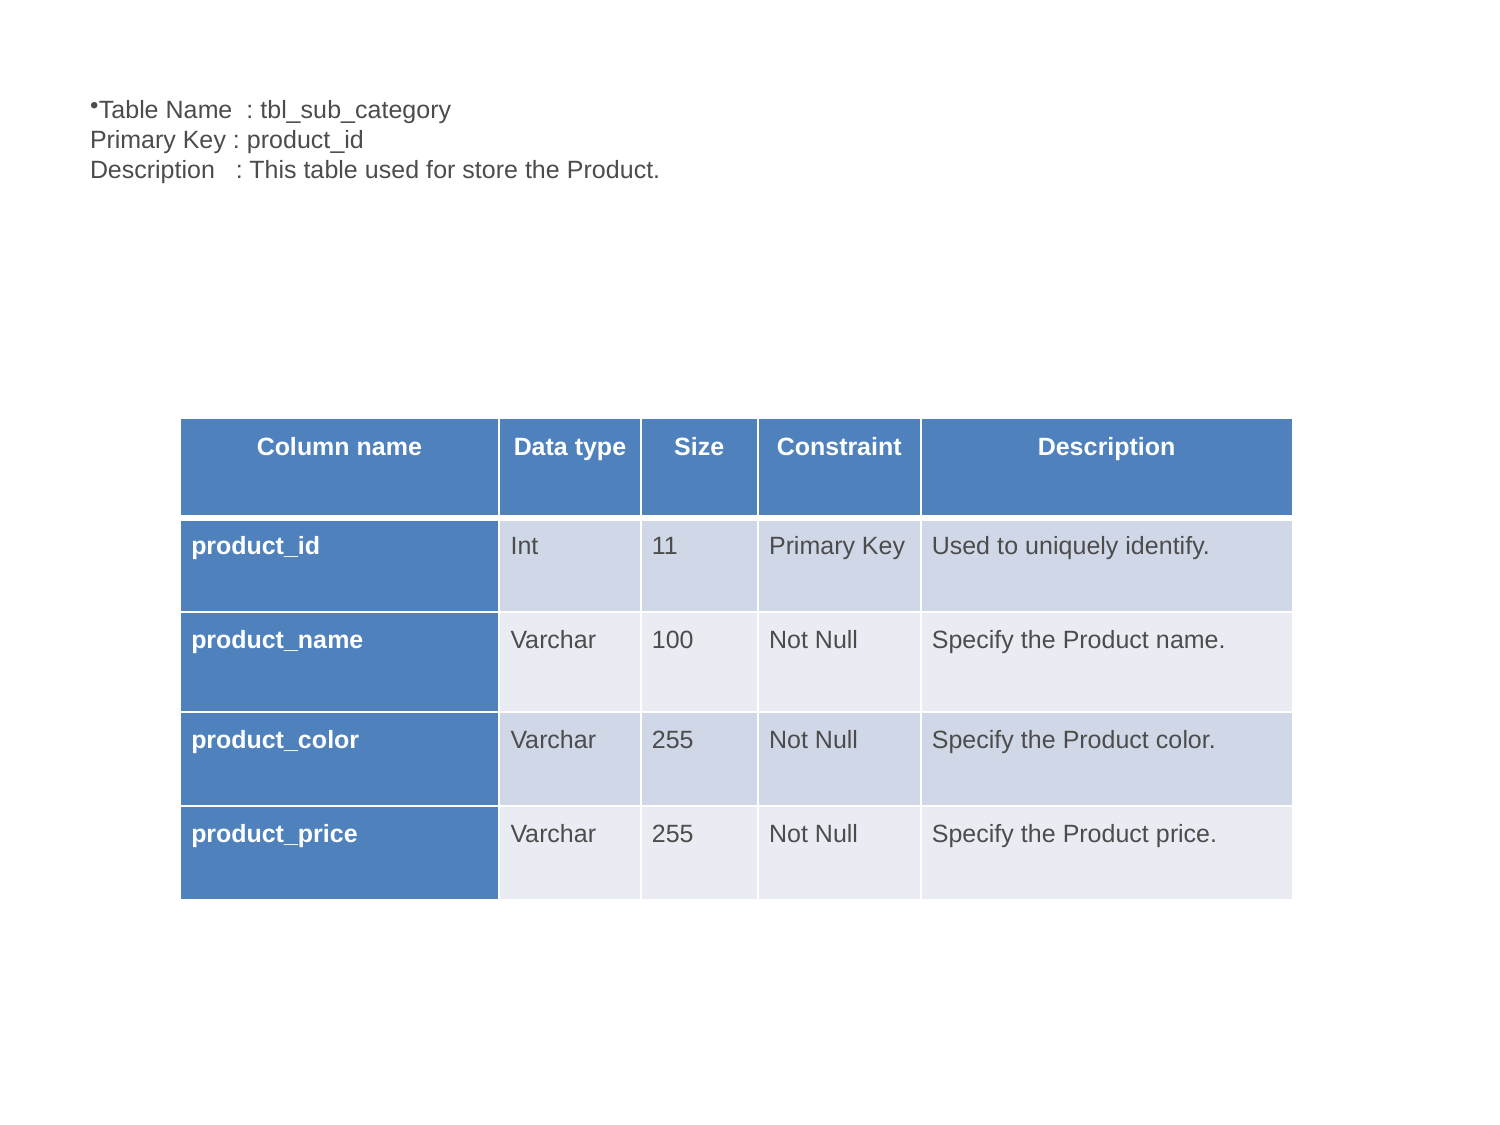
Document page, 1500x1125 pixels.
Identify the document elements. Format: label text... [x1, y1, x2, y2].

table_header Data type [500, 419, 640, 515]
table_cell 11 [642, 521, 757, 611]
table_cell product_id [181, 521, 498, 611]
table_header Column name [181, 419, 498, 515]
table_cell Primary Key [759, 521, 920, 611]
table_cell 255 [642, 713, 757, 805]
table_cell product_name [181, 613, 498, 711]
table_cell Not Null [759, 713, 920, 805]
table_cell Not Null [759, 613, 920, 711]
table_cell Specify the Product price. [922, 807, 1292, 899]
table_cell Used to uniquely identify. [922, 521, 1292, 611]
table_cell Varchar [500, 713, 640, 805]
table_header Description [922, 419, 1292, 515]
table_cell 100 [642, 613, 757, 711]
table_header Size [642, 419, 757, 515]
table_cell Specify the Product color. [922, 713, 1292, 805]
table_cell Specify the Product name. [922, 613, 1292, 711]
table_header Constraint [759, 419, 920, 515]
table_cell Not Null [759, 807, 920, 899]
table_cell Varchar [500, 613, 640, 711]
table_cell product_price [181, 807, 498, 899]
table_cell Int [500, 521, 640, 611]
table_cell Varchar [500, 807, 640, 899]
title Table Name : tbl_sub_category Primary Key : product_id Description : This table used for store the Product. [75, 37, 687, 241]
table_cell product_color [181, 713, 498, 805]
table_cell 255 [642, 807, 757, 899]
